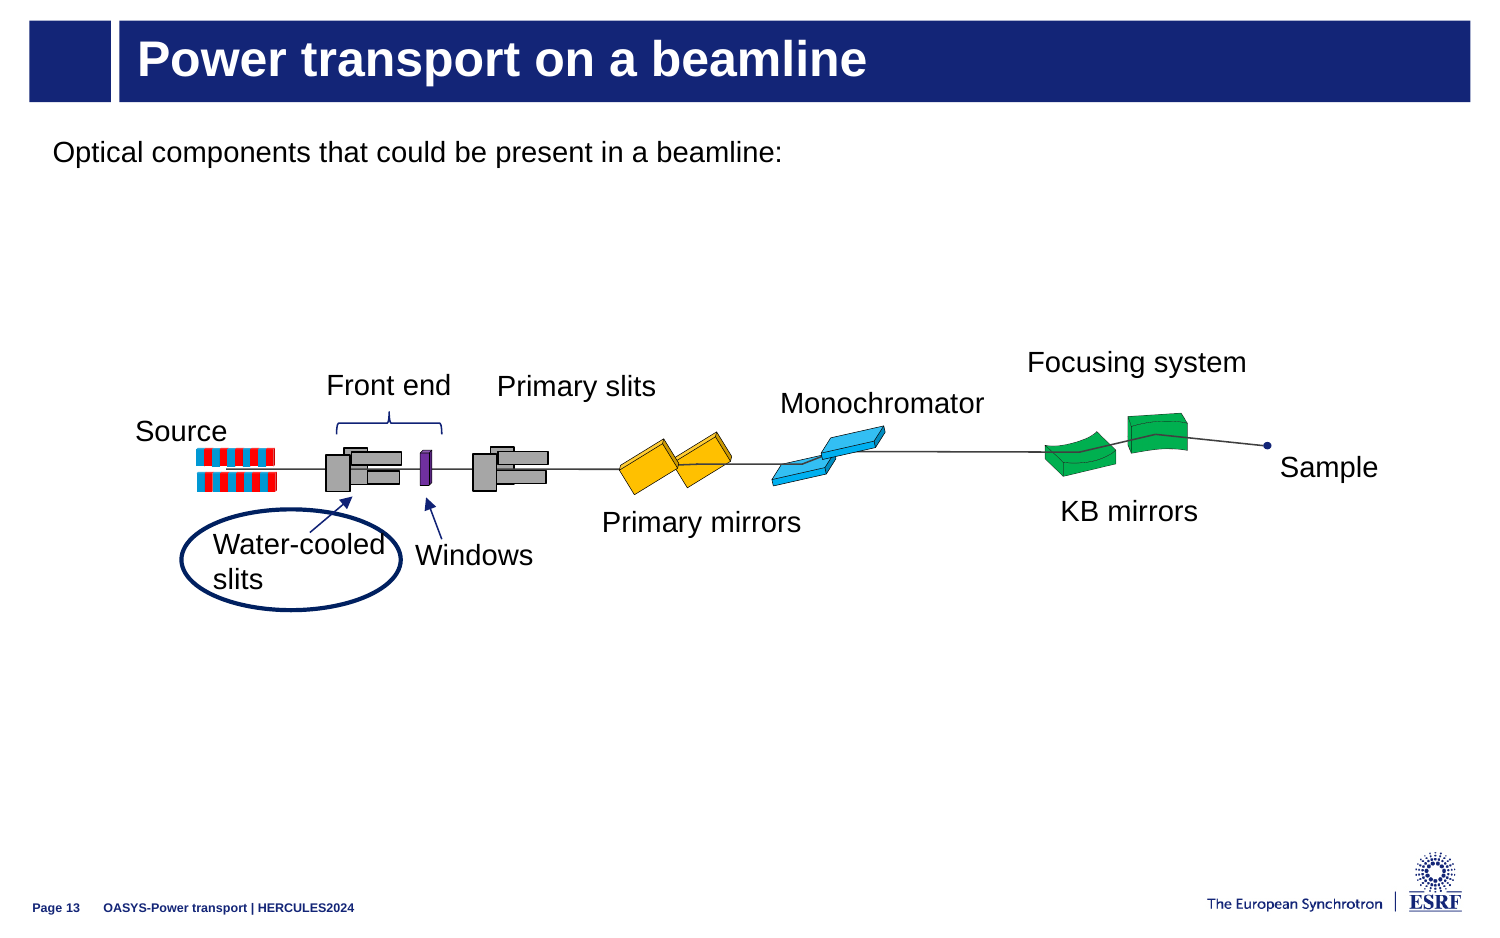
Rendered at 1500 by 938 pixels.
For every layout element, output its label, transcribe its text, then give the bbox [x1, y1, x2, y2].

footer OASYS-Power transport | HERCULES2024 [103, 886, 1108, 916]
slide_number Page 13 [32, 886, 101, 916]
title Power transport on a beamline [119, 20, 1471, 103]
picture [1175, 831, 1500, 938]
text_box Optical components that could be present in a beamline: [37, 126, 1472, 176]
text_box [119, 335, 1395, 605]
